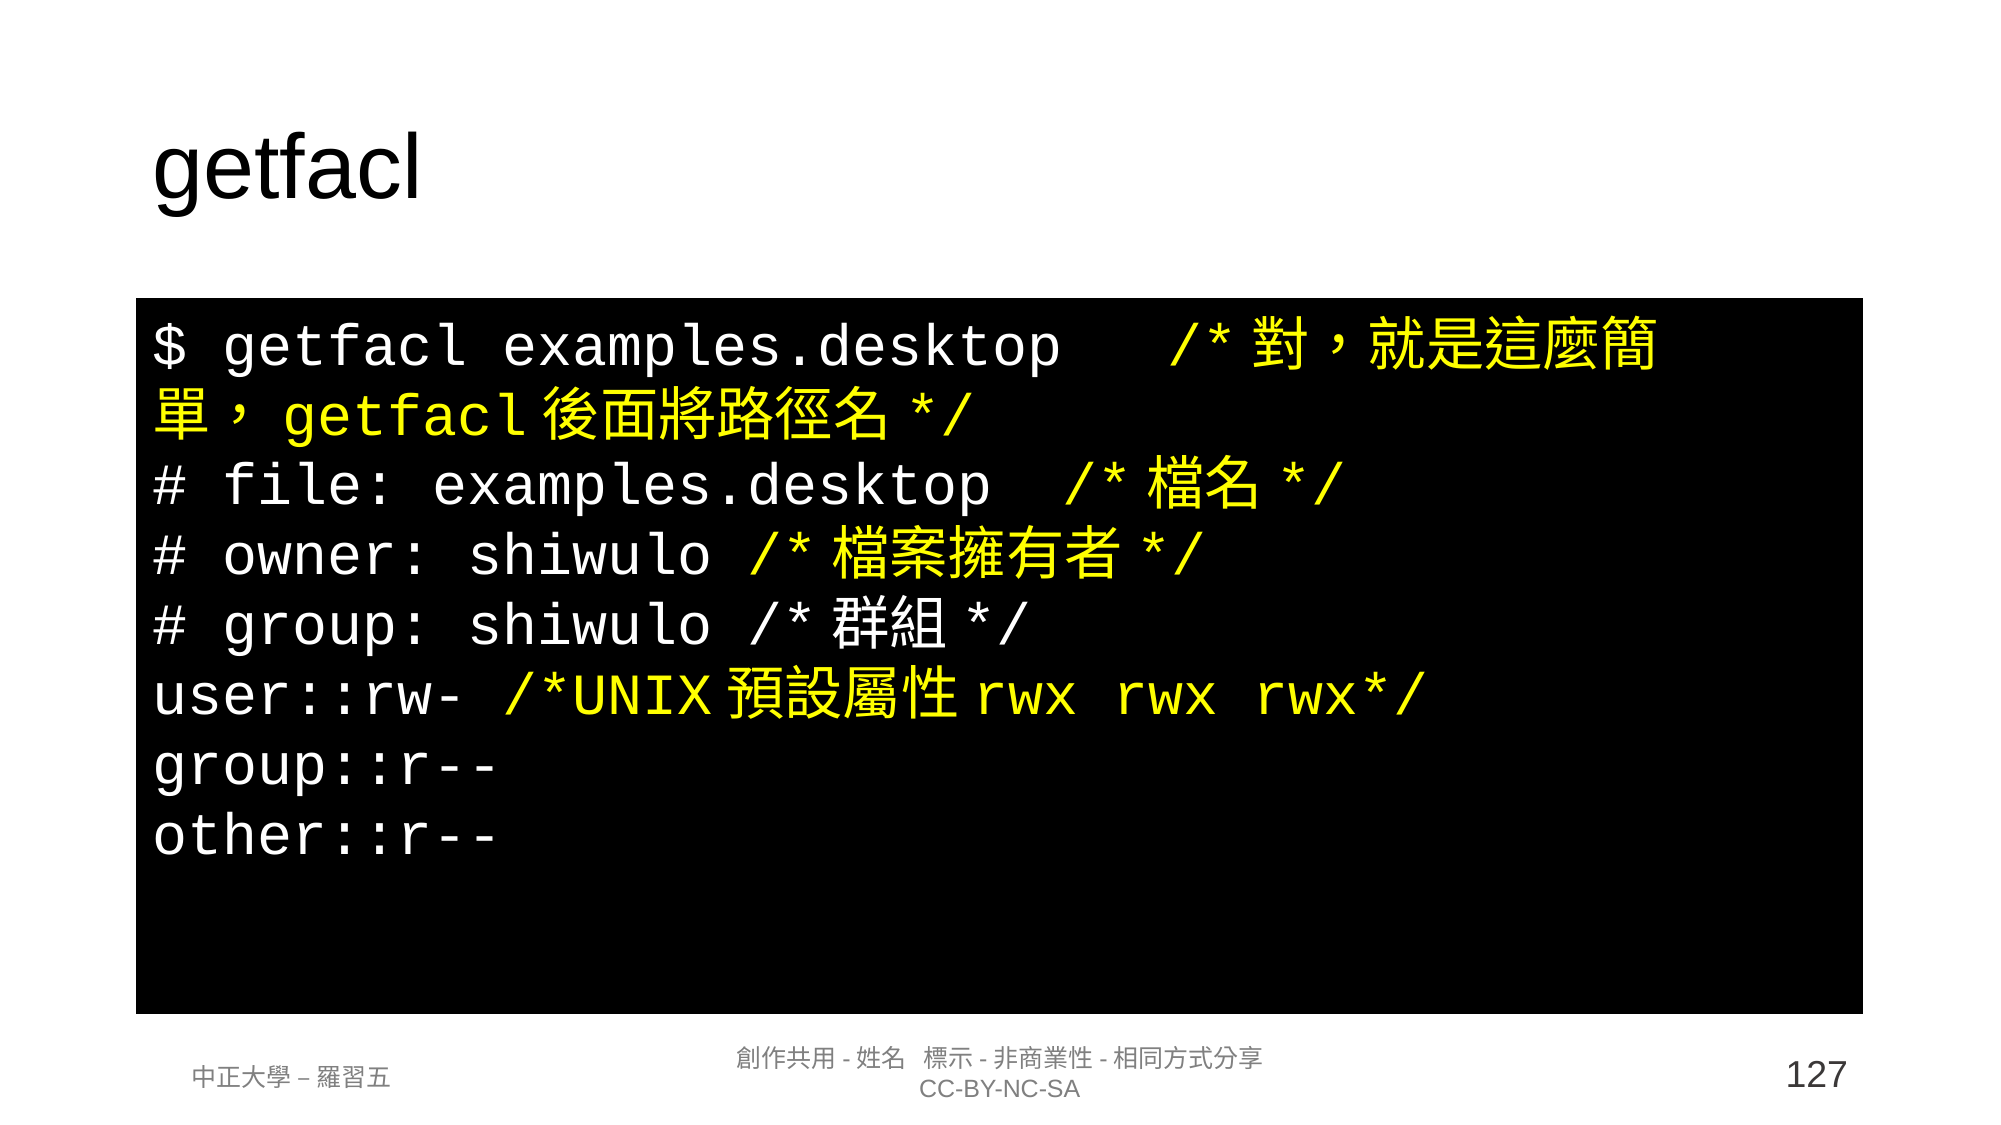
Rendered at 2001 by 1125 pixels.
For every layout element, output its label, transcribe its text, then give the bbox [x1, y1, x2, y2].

text_box getfacl [137, 59, 1863, 278]
text_box $ getfacl examples.desktop /*對，就是這麼簡單，getfacl後面將路徑名*/ # file: examples.desktop /*檔名*/ # owner: shiwulo /*檔案擁有者*/ # group: shiwulo /*群組*/ user::rw- /*UNIX預設屬性rwx rwx rwx*/ group::r-- other::r-- [137, 299, 1863, 1014]
